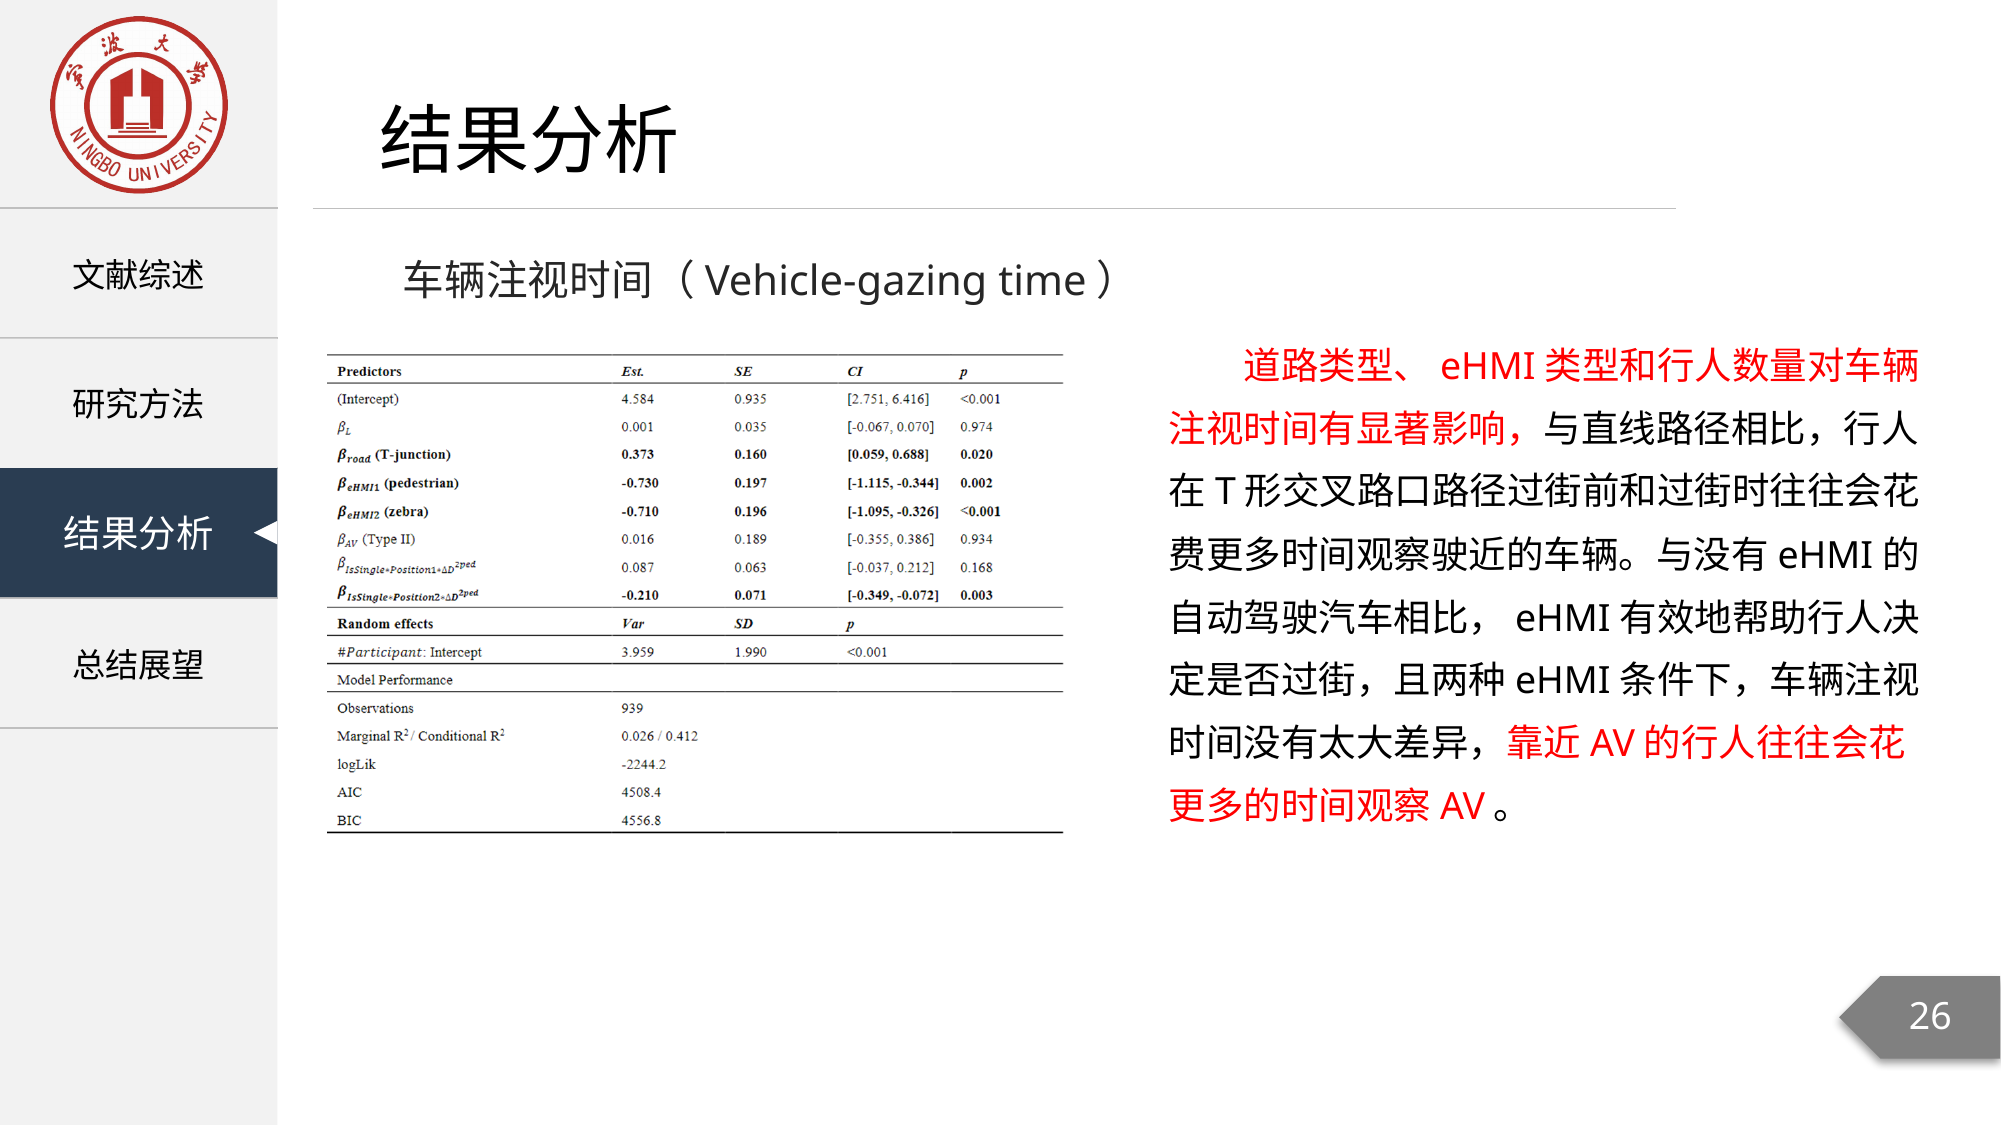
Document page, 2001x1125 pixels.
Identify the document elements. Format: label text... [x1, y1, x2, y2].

picture [327, 353, 1064, 834]
text_box 道路类型、eHMI类型和行人数量对车辆注视时间有显著影响，与直线路径相比，行人在T形交叉路口路径过街前和过街时往往会花费更多时间观察驶近的车辆。与没有eHMI的自动驾驶汽车相比，eHMI有效地帮助行人决定是否过街，且两种eHMI条件下，车辆注视时间没有太大差异，靠近AV的行人往往会花更多的时间观察AV。 [1153, 316, 1941, 835]
text_box 车辆注视时间（Vehicle-gazing time） [387, 221, 1154, 312]
picture [50, 16, 228, 194]
text_box 结果分析 [364, 85, 695, 190]
